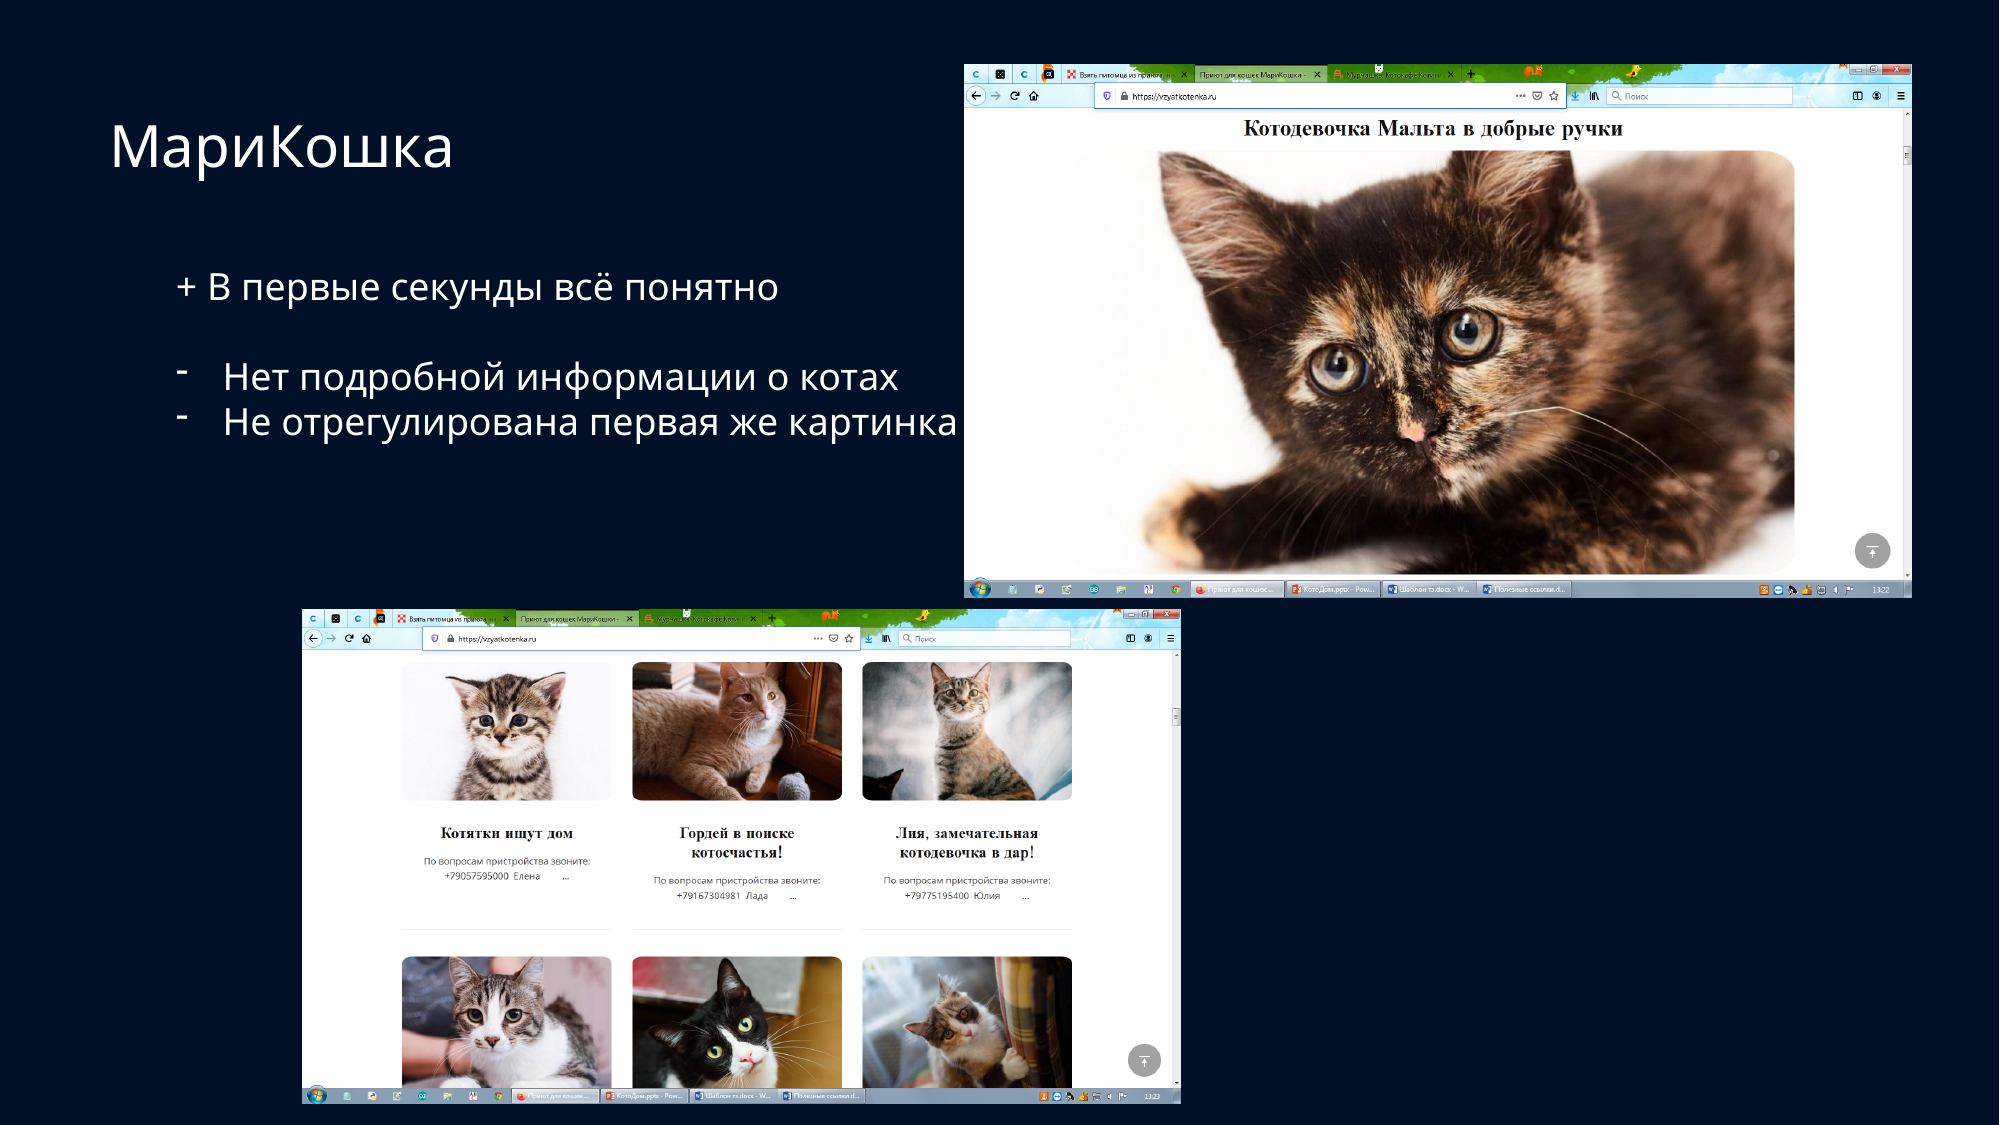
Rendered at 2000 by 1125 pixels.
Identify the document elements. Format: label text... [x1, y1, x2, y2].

picture [302, 609, 1181, 1104]
picture [964, 64, 1912, 598]
text_box + В первые секунды всё понятно Нет подробной информации о котах Не отрегулирована первая же картинка [161, 255, 964, 451]
text_box МариКошка [94, 101, 470, 187]
